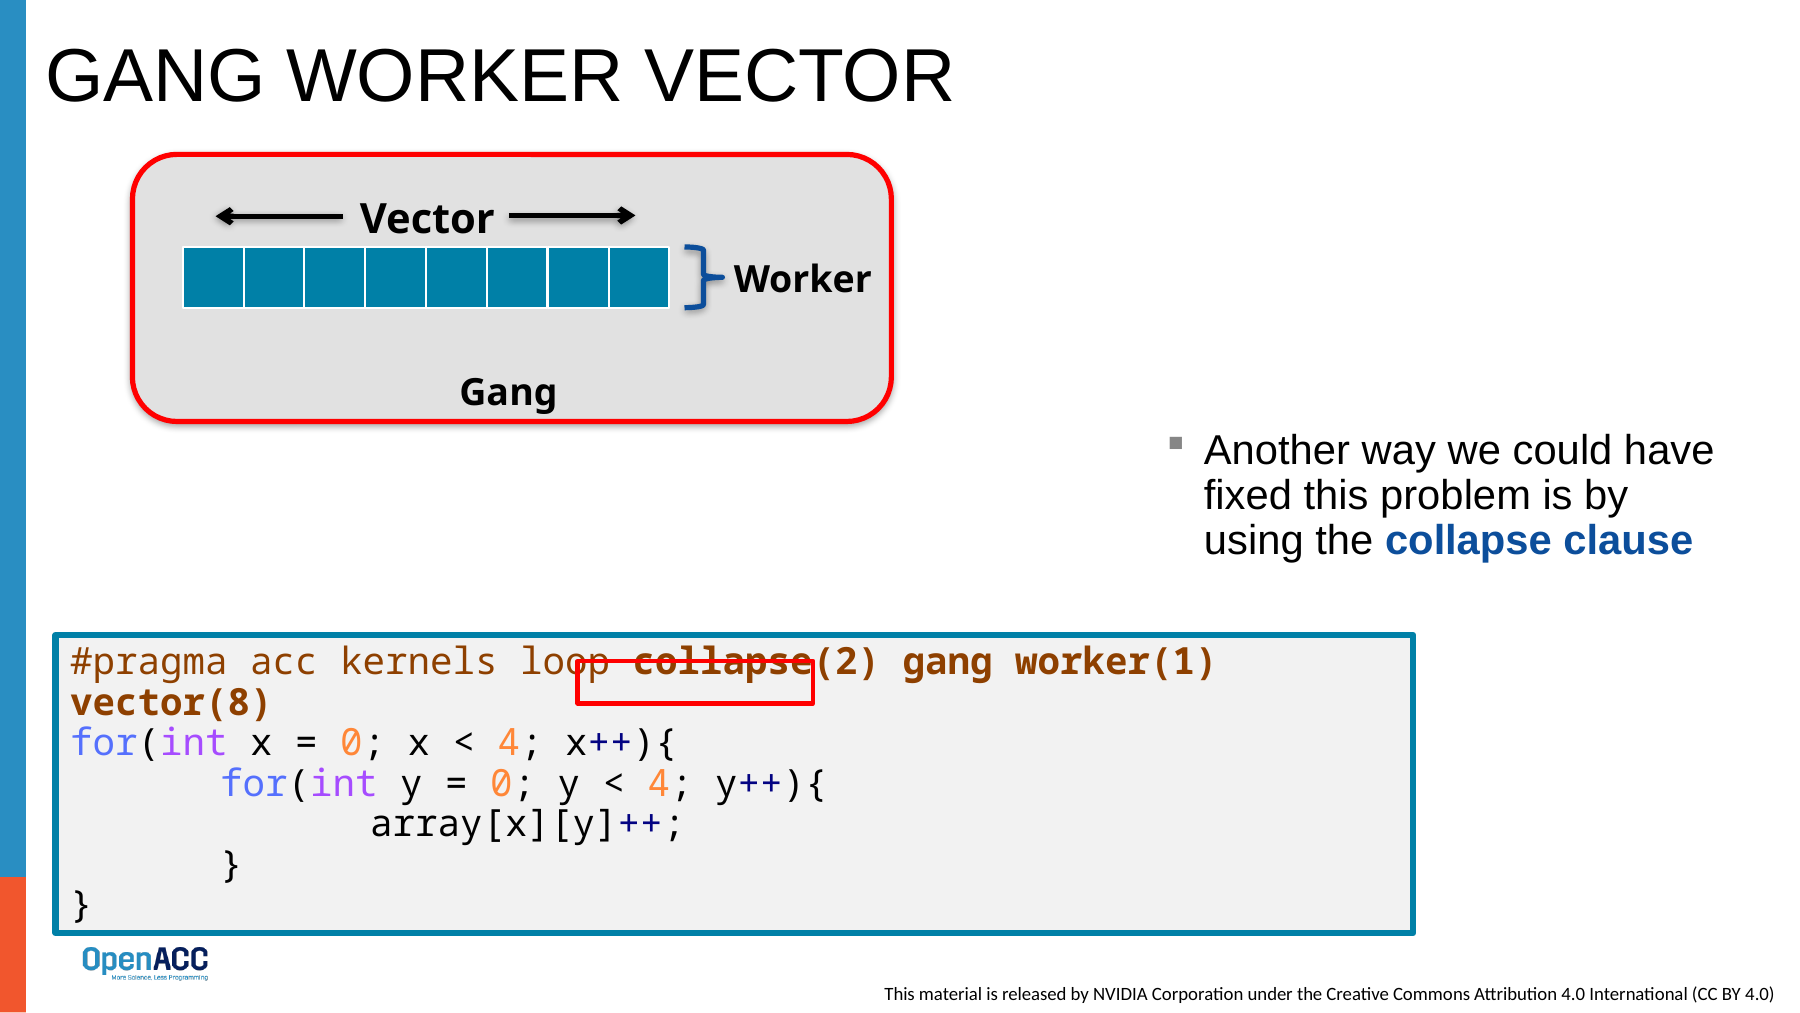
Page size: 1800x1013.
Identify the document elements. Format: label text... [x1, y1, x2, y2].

text_box [131, 153, 893, 423]
text_box [242, 258, 302, 310]
text_box [576, 659, 815, 705]
text_box #pragma acc kernels loop collapse(2) gang worker(1) vector(8) for(int x = 0; x < 4; x++){ for(int y = 0; y < 4; y++){ array[x][y]++; } } [53, 633, 1415, 935]
text_box [485, 258, 546, 310]
text_box [546, 258, 607, 310]
text_box [424, 258, 485, 310]
text_box [302, 258, 363, 310]
text_box [607, 245, 671, 310]
text_box Worker [701, 247, 904, 308]
title Gang Worker vector [29, 28, 1667, 126]
text_box [363, 258, 424, 310]
text_box [684, 244, 703, 310]
picture [81, 946, 208, 981]
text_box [195, 184, 660, 251]
text_box Another way we could have fixed this problem is by using the collapse clause [1151, 421, 1743, 566]
text_box Gang [377, 360, 640, 421]
text_box [181, 245, 242, 310]
